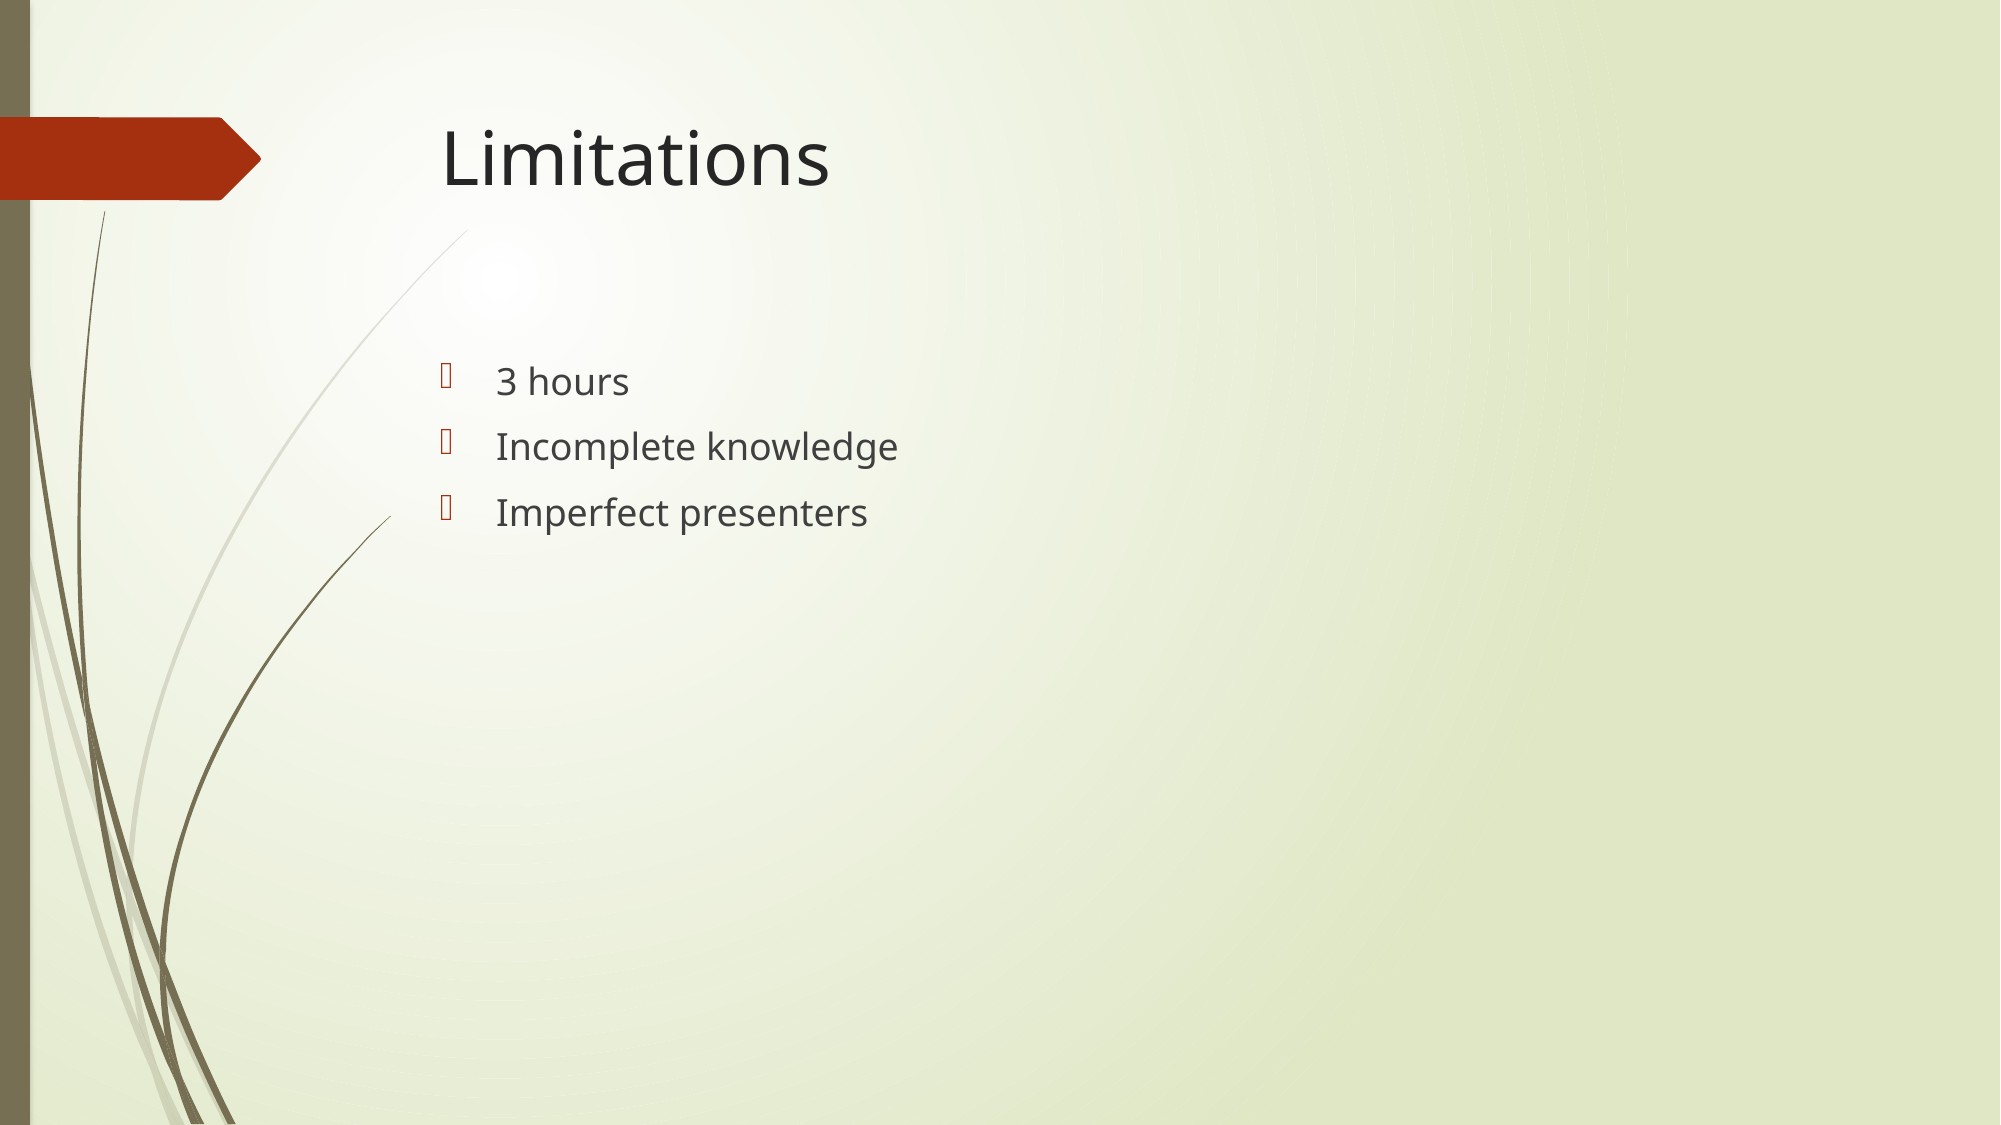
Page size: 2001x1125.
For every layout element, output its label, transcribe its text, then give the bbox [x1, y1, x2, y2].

title Limitations [425, 102, 1888, 313]
list 3 hours Incomplete knowledge Imperfect presenters [424, 350, 1888, 970]
